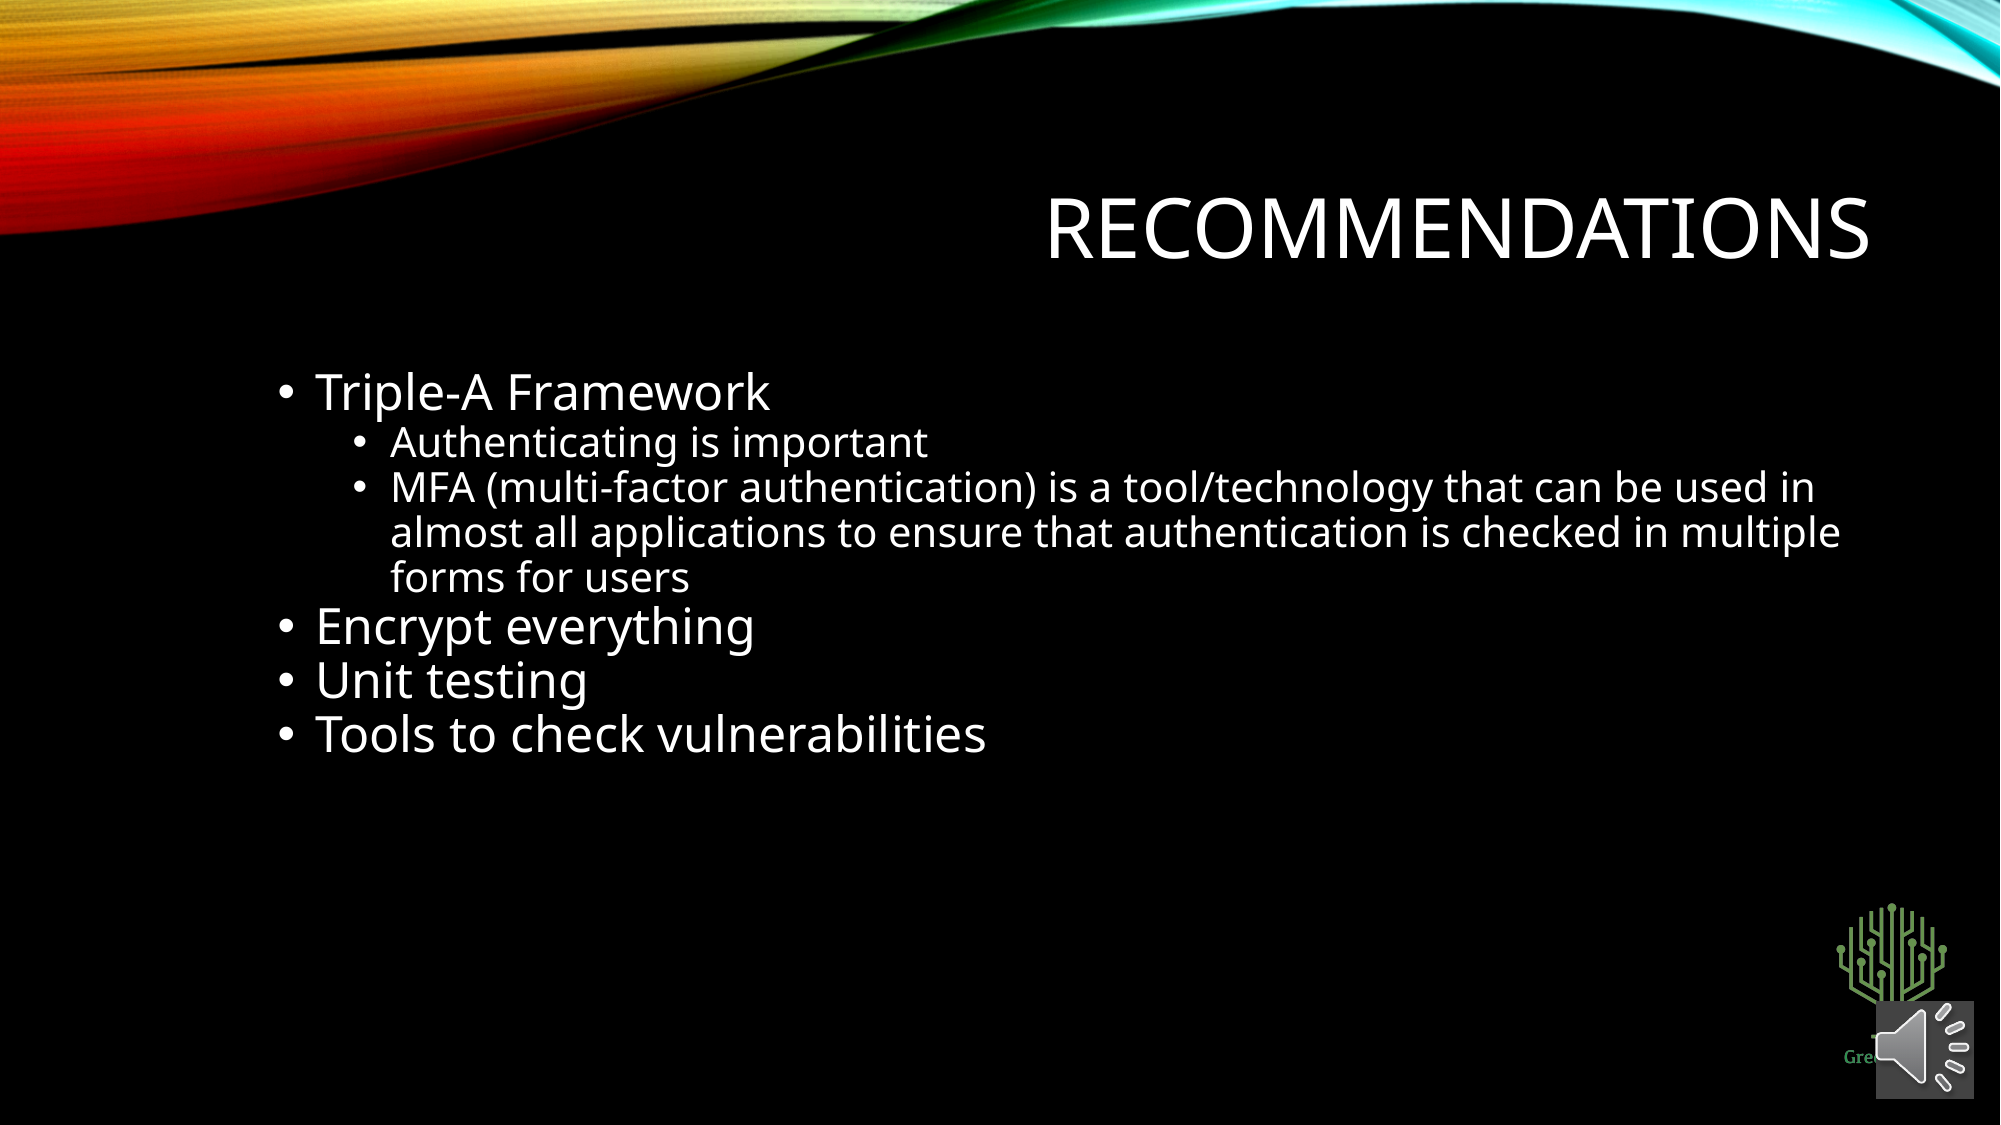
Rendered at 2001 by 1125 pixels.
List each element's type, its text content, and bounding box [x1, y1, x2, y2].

picture [1817, 892, 1976, 1101]
title RECOMMENDATIONS [474, 125, 1888, 338]
list Triple-A Framework Authenticating is important MFA (multi-factor authentication) is a tool/technology that can be used in almost all applications to ensure that authentication is checked in multiple forms for users Encrypt everything Unit testing Tools to check vulnerabilities [112, 360, 1888, 1021]
picture [0, 0, 2000, 237]
